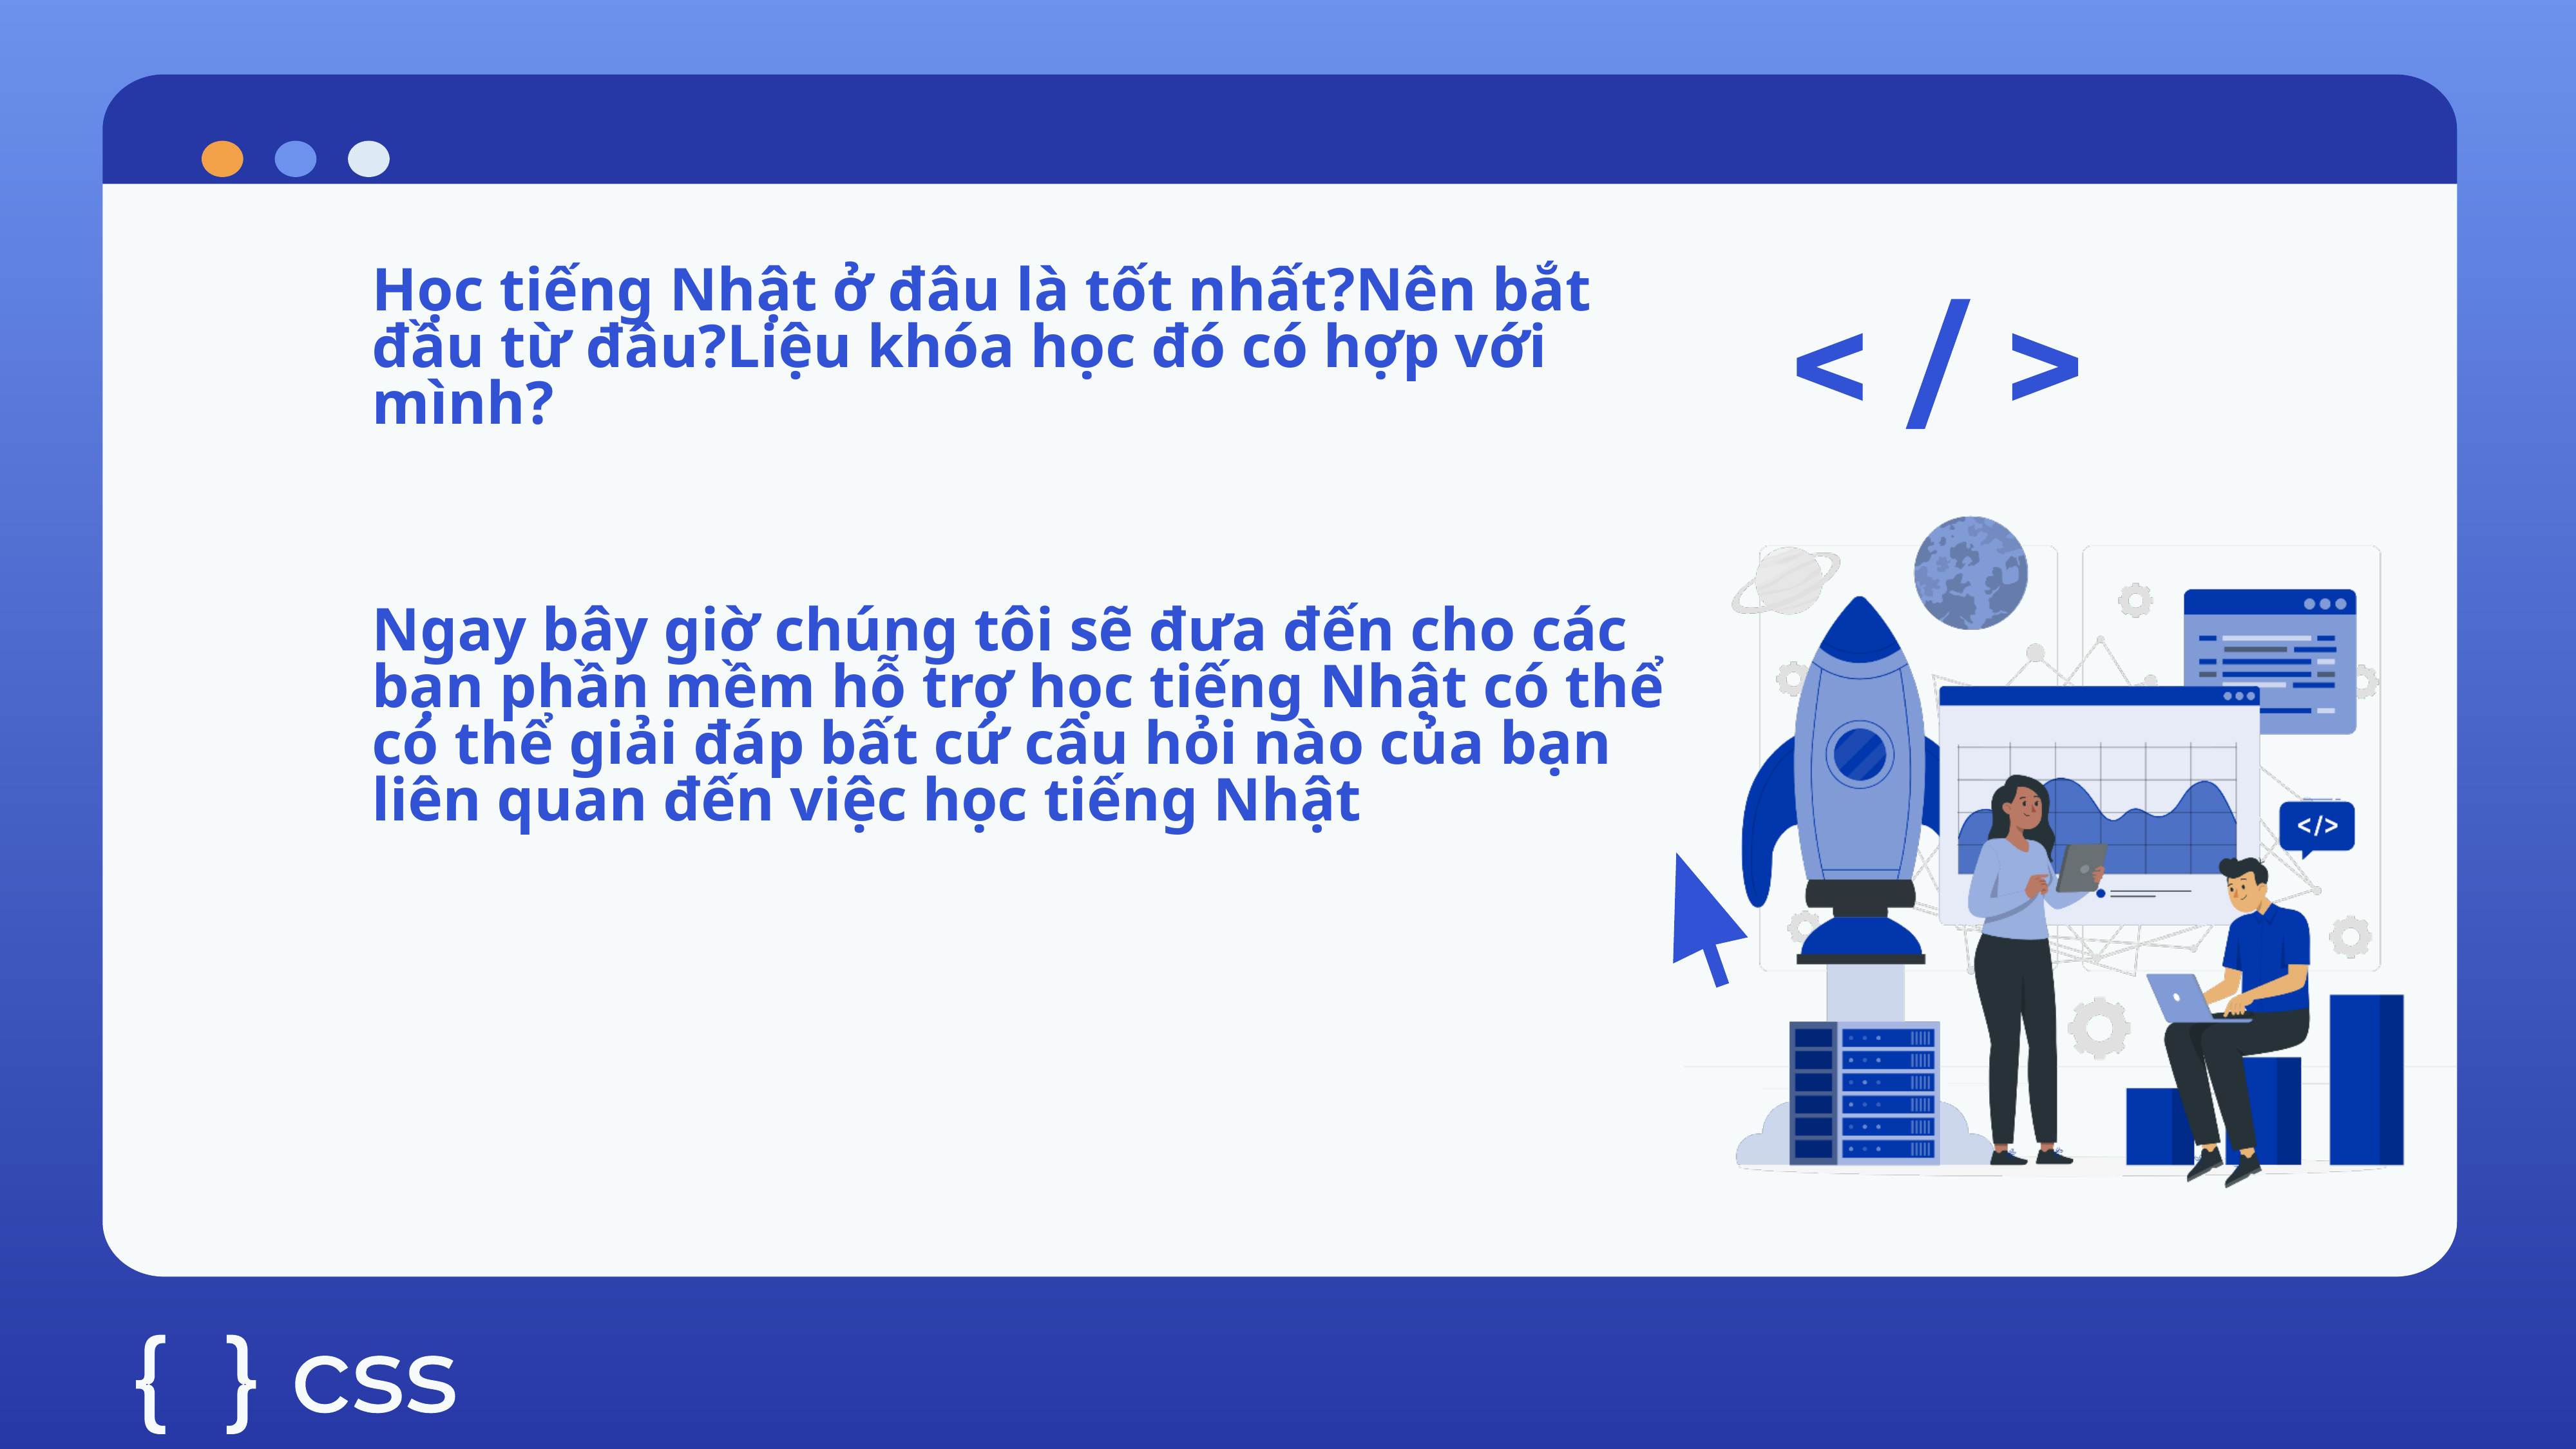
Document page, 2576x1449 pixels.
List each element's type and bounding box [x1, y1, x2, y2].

text_box [354, 1356, 402, 1414]
text_box [136, 1334, 166, 1434]
text_box [201, 140, 390, 177]
text_box [226, 1334, 256, 1434]
text_box [407, 1356, 455, 1414]
text_box [102, 74, 2457, 1277]
text_box [1797, 299, 2079, 430]
picture [1684, 460, 2459, 1235]
text_box [295, 1356, 348, 1414]
